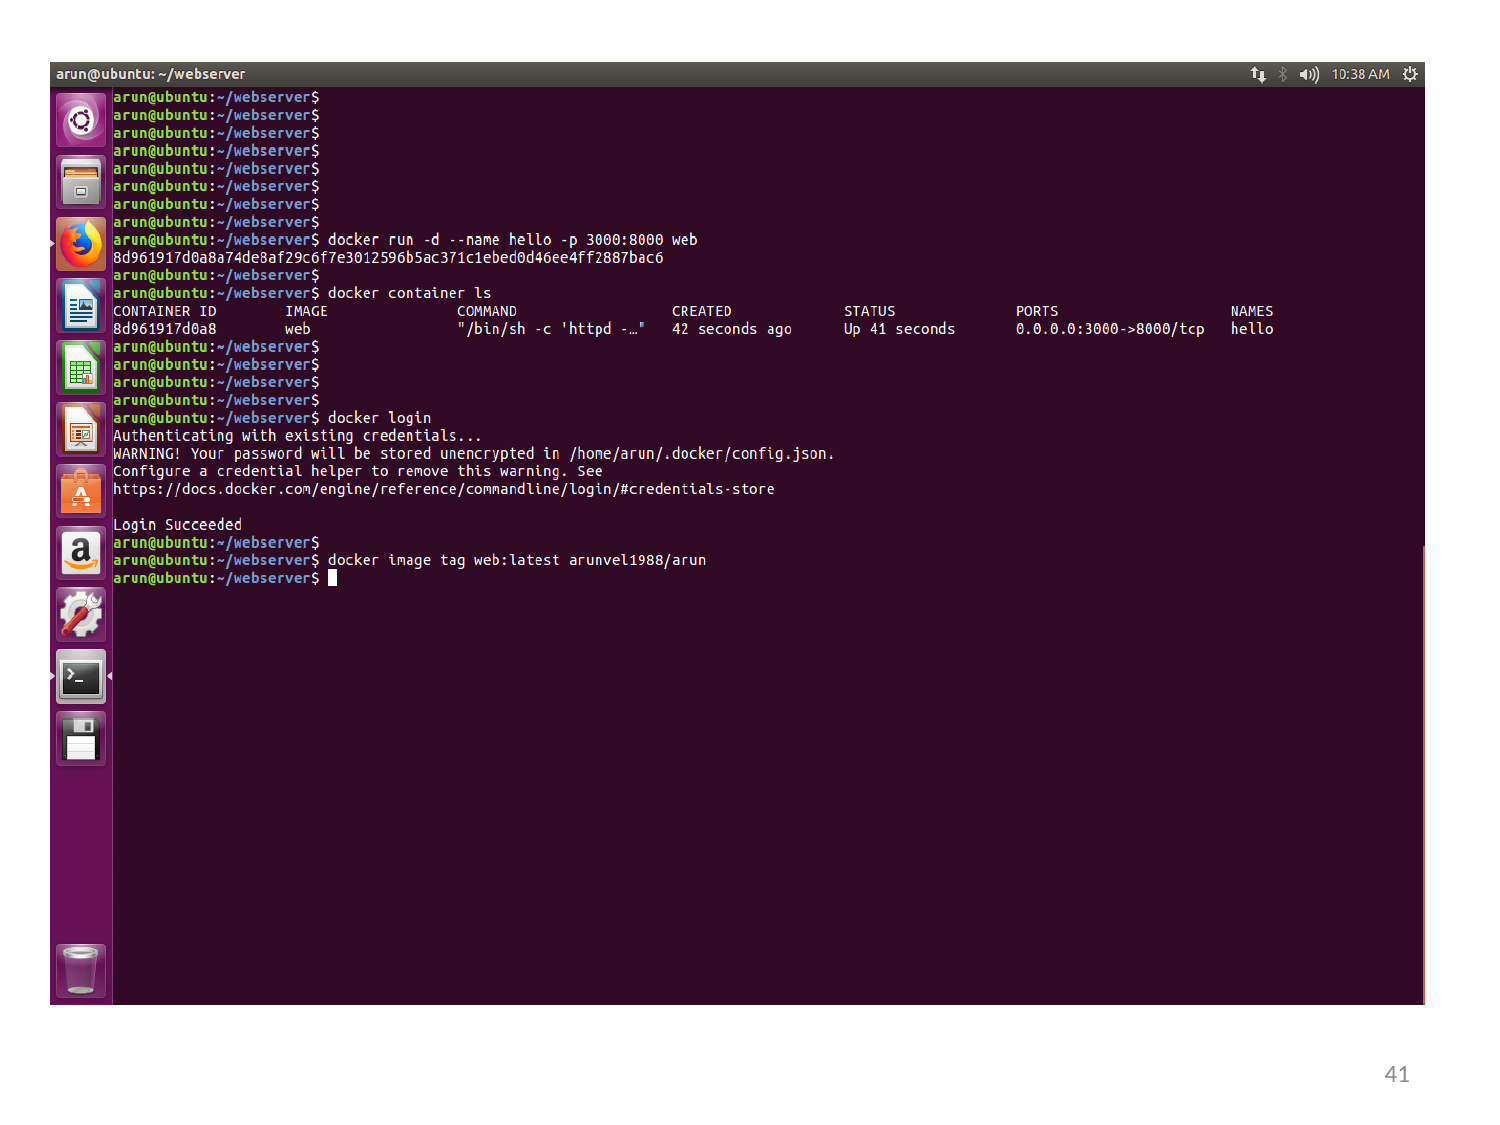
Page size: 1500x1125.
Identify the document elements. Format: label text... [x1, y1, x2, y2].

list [49, 62, 1426, 1006]
slide_number 41 [1074, 1042, 1425, 1103]
